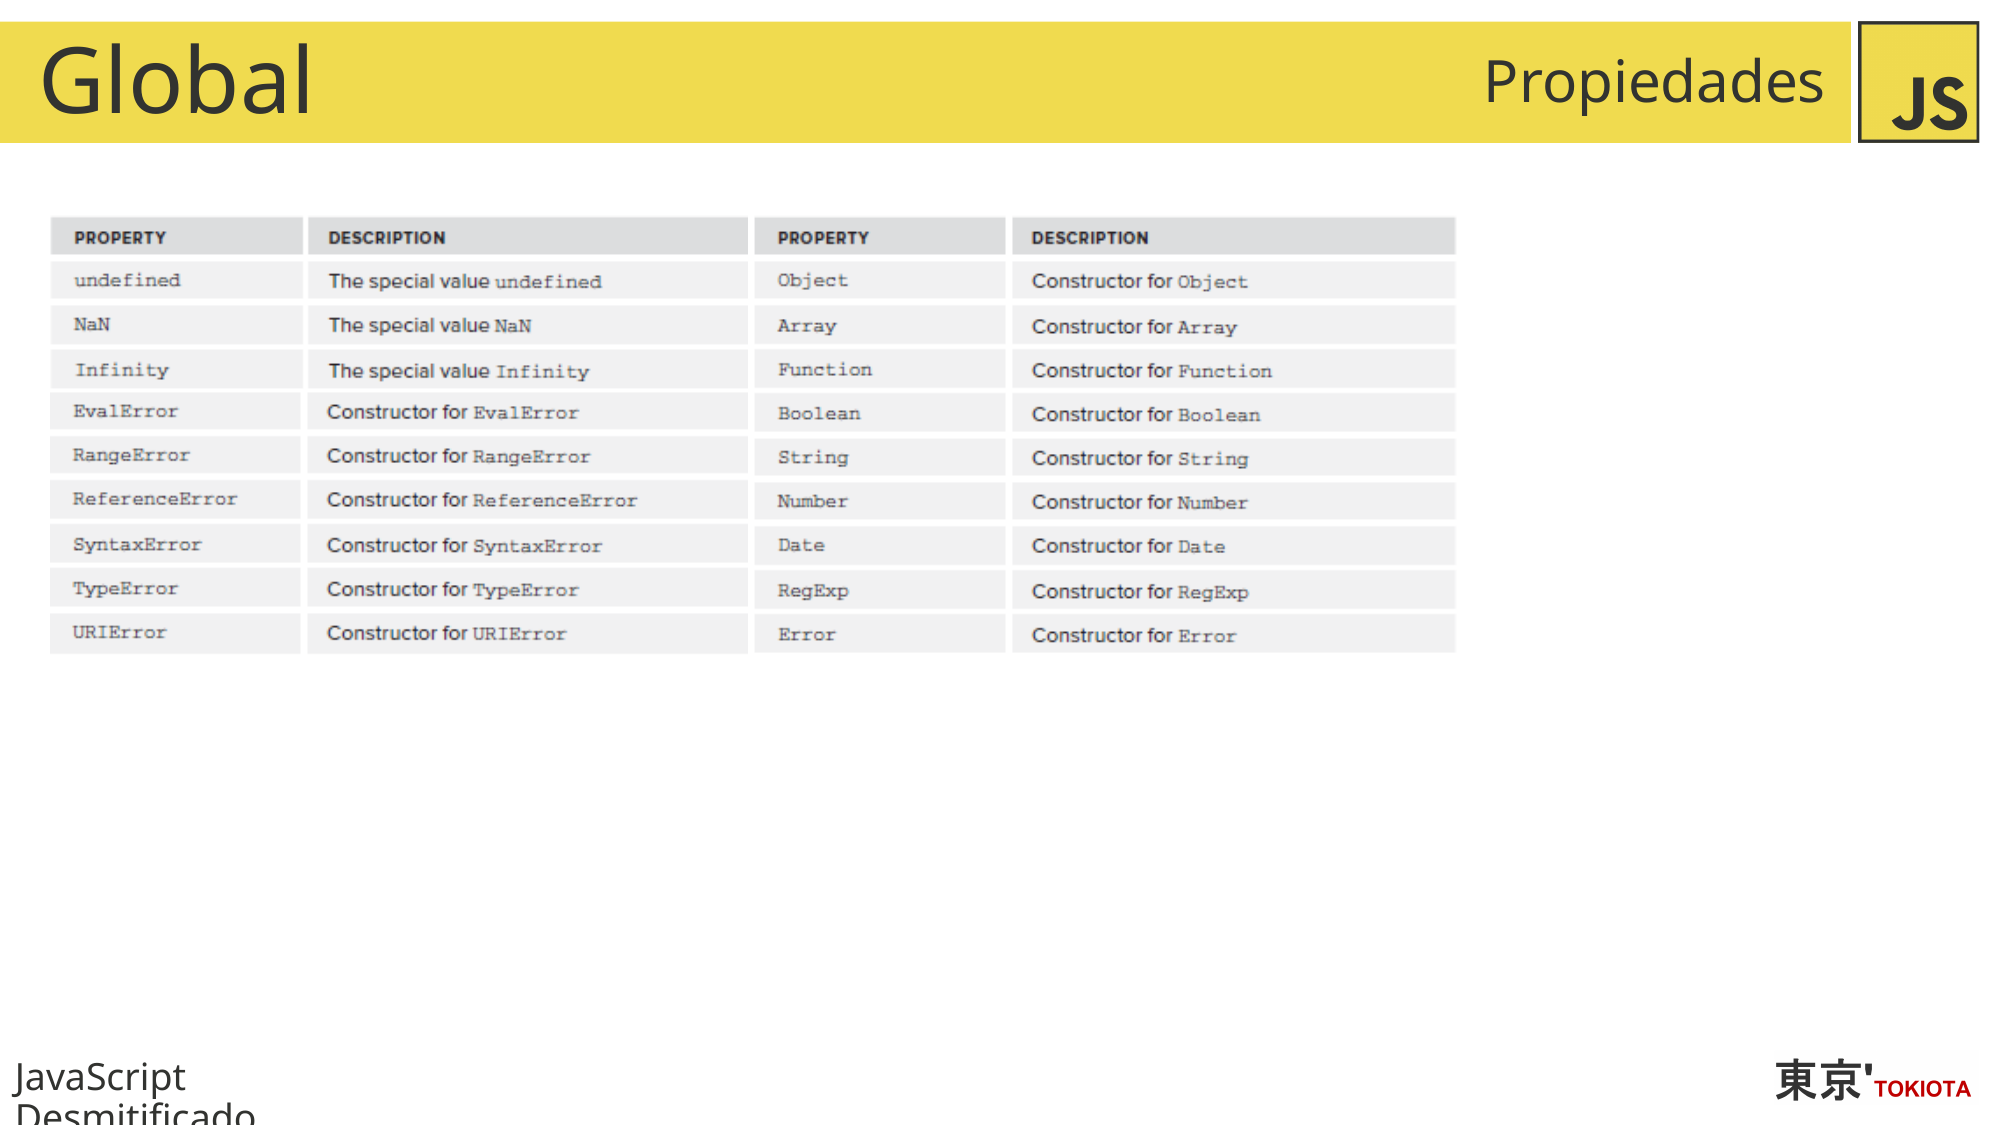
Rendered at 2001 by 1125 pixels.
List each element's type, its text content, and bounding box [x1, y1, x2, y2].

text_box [44, 209, 766, 663]
list Propiedades [1212, 44, 1841, 139]
picture [748, 211, 1490, 660]
picture [1774, 1050, 1979, 1105]
title Global [23, 27, 1353, 139]
picture [1858, 21, 1980, 143]
